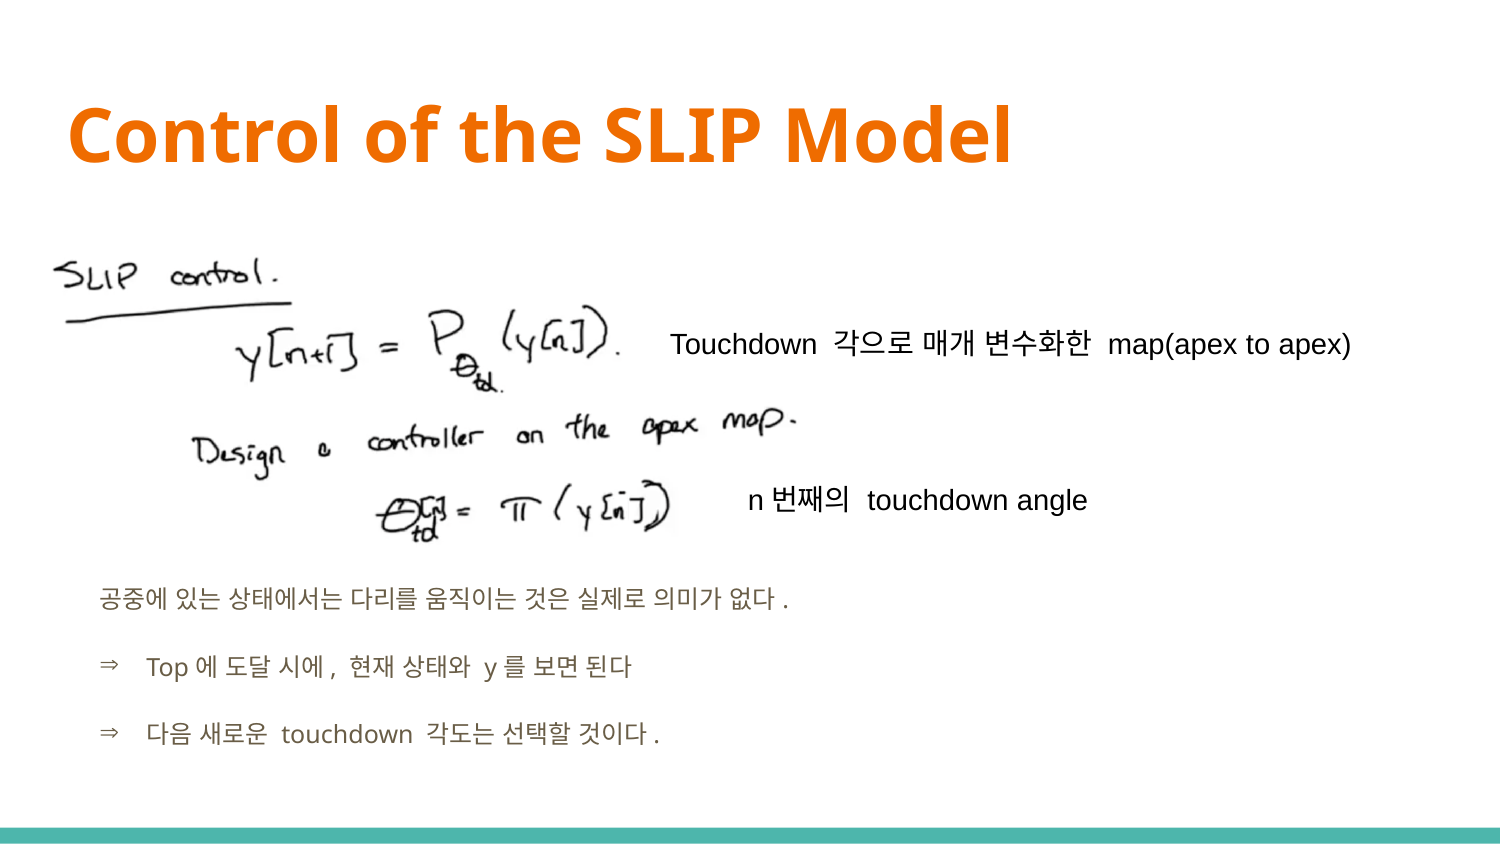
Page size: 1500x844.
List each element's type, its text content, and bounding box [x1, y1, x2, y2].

text_box Touchdown 각으로 매개 변수화한 map(apex to apex) [838, 317, 1368, 368]
picture [32, 245, 835, 551]
title Control of the SLIP Model [51, 72, 1449, 189]
text_box n번째의 touchdown angle [838, 473, 1112, 524]
list 공중에 있는 상태에서는 다리를 움직이는 것은 실제로 의미가 없다. Top에 도달 시에, 현재 상태와 y를 보면 된다 다음 새로운 touchdown 각도는 선택할 것이다. [84, 564, 904, 793]
